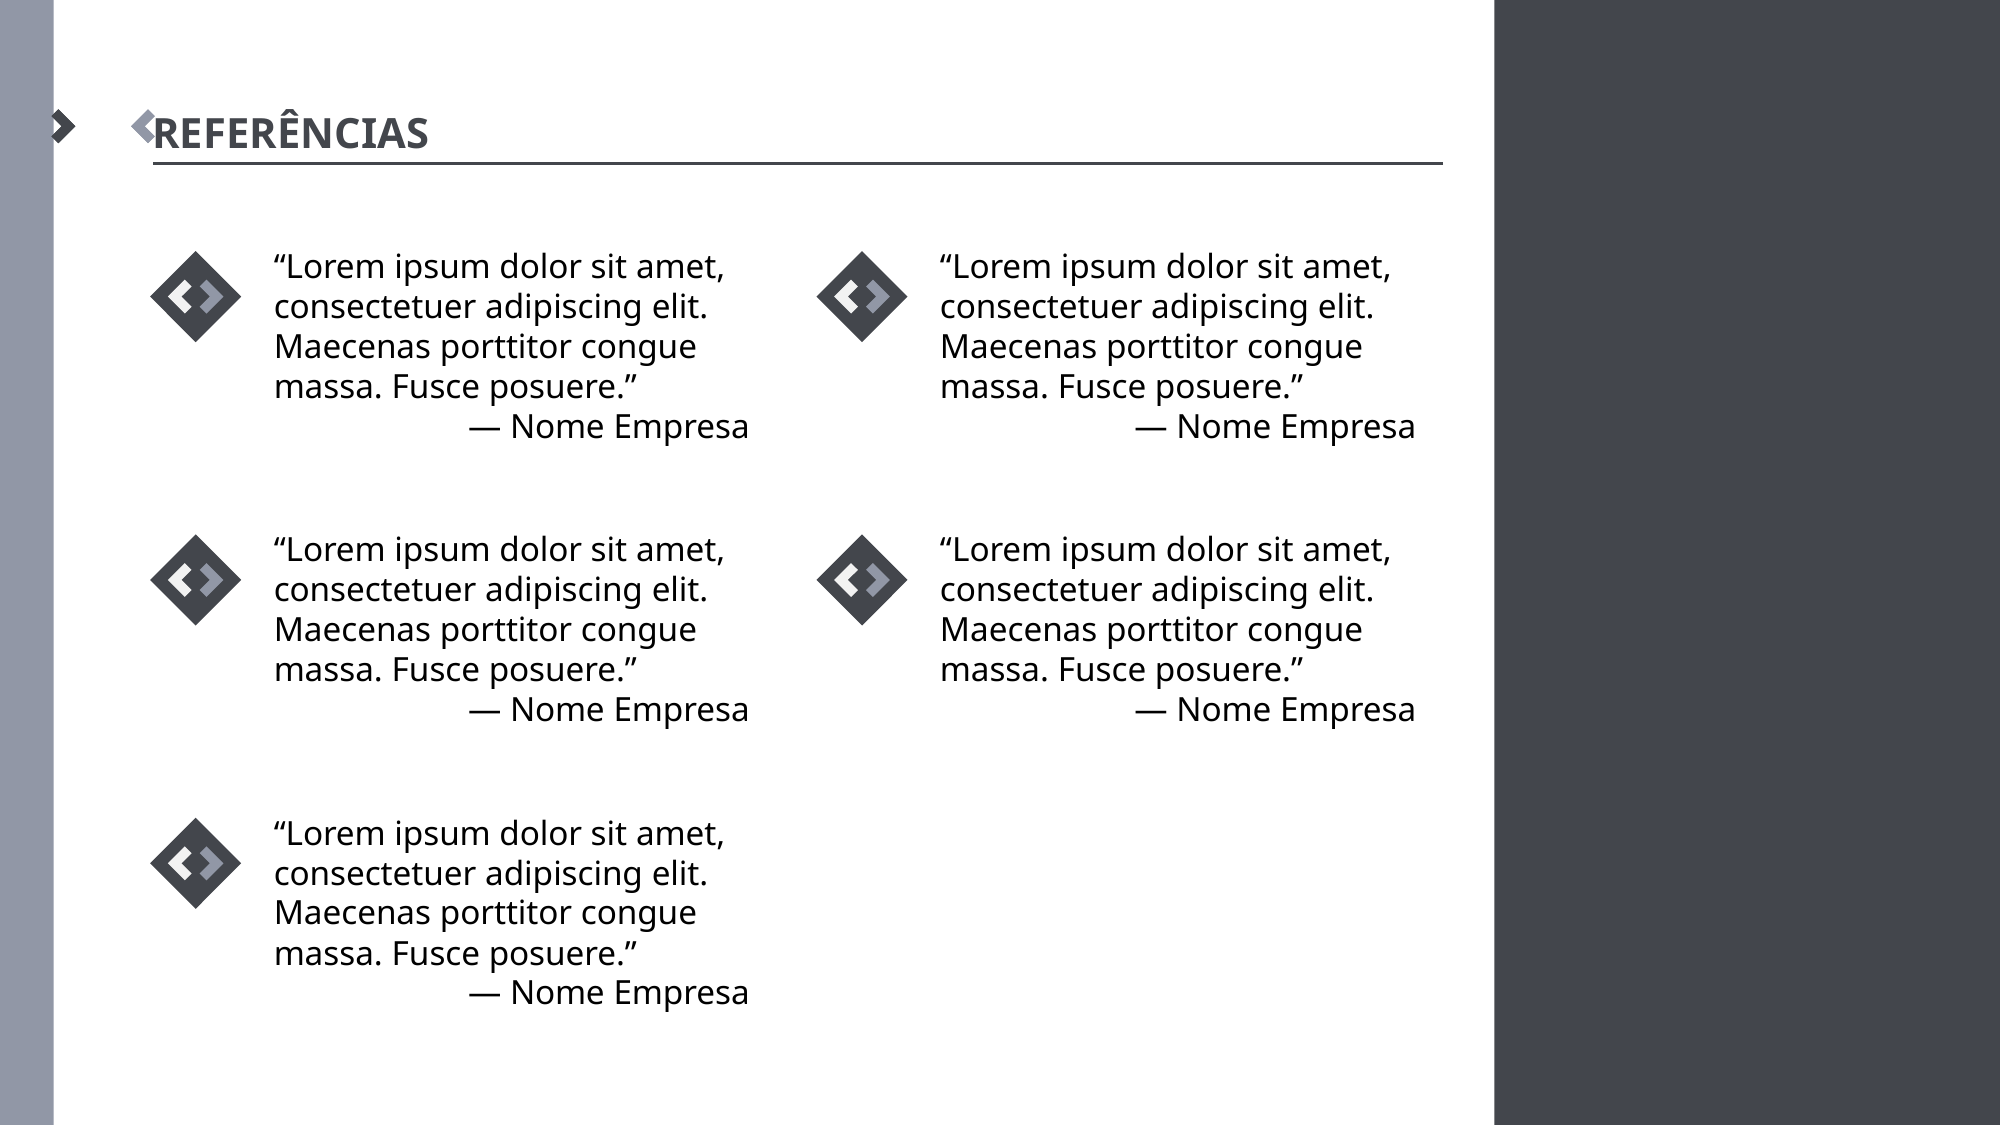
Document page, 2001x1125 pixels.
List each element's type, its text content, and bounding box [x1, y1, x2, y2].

text_box [129, 107, 157, 145]
text_box [50, 107, 77, 145]
title Referências [137, 59, 1493, 212]
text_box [829, 521, 1432, 739]
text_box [163, 804, 765, 1022]
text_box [163, 237, 765, 455]
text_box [163, 521, 765, 739]
text_box [0, 0, 55, 1125]
text_box [1493, 0, 2000, 1125]
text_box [829, 237, 1432, 455]
